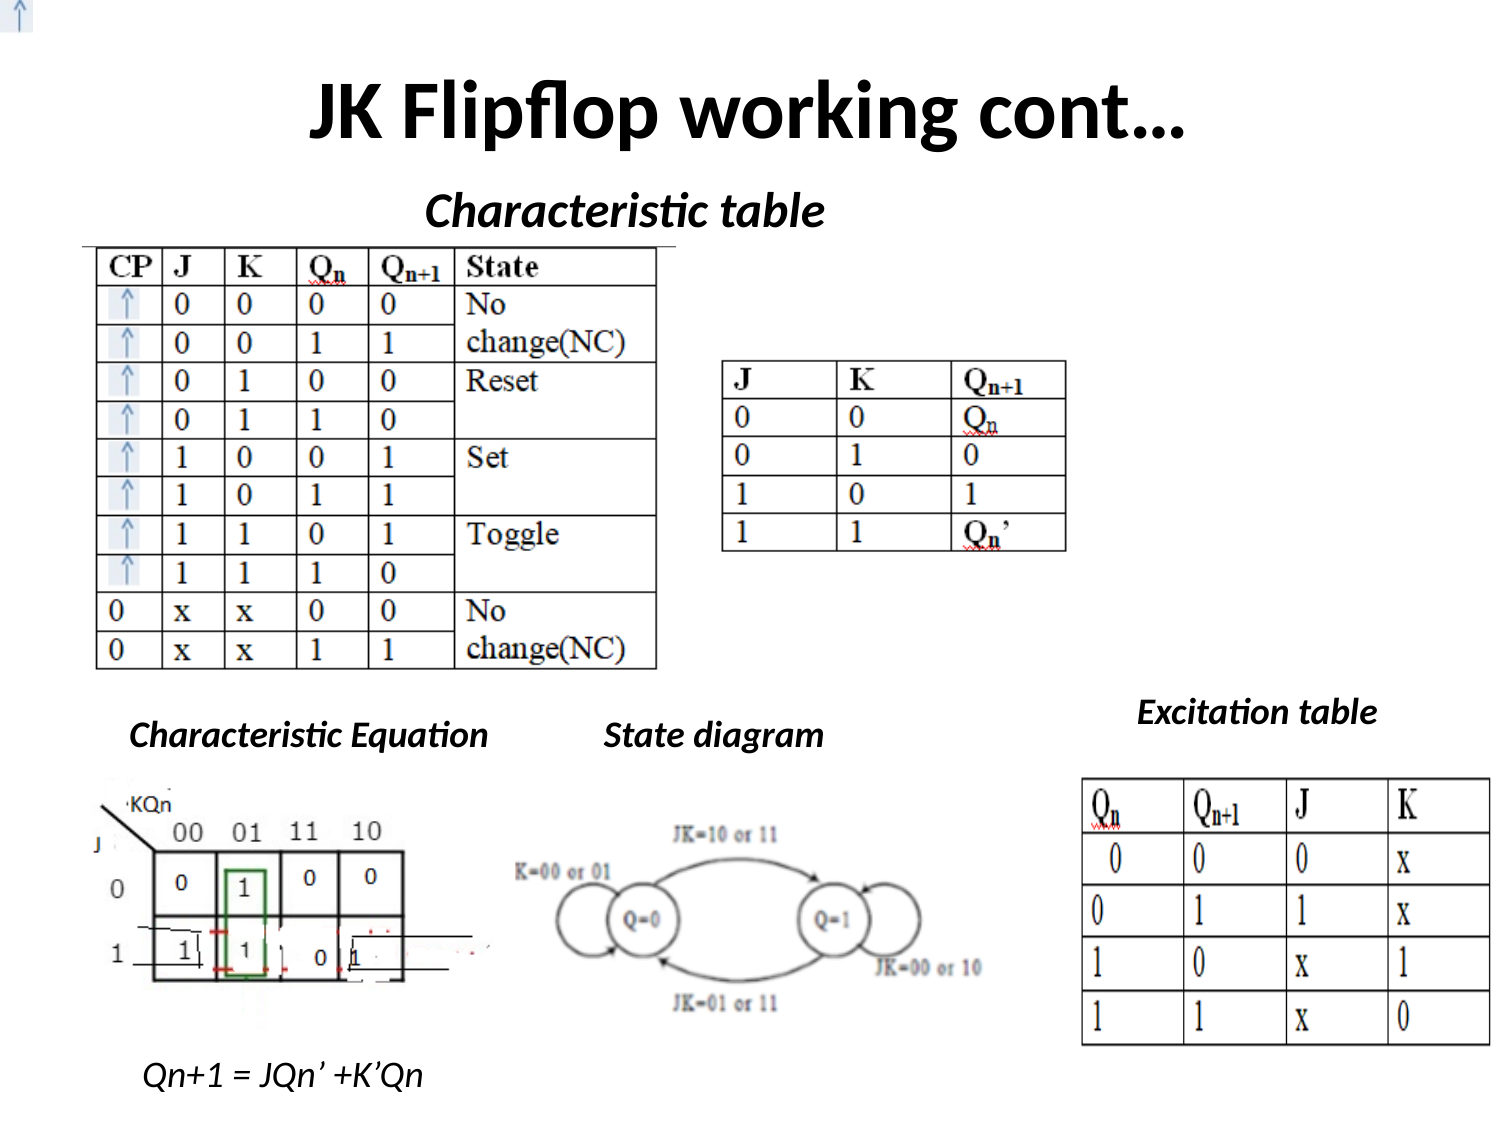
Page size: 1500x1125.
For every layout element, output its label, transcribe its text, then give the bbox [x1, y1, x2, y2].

text_box State diagram [589, 703, 841, 763]
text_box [0, 0, 33, 36]
text_box Characteristic table [410, 170, 926, 246]
picture [81, 246, 676, 698]
title JK Flipflop working cont… [75, 58, 1425, 153]
text_box Characteristic Equation [114, 703, 505, 763]
picture [1078, 761, 1500, 1055]
text_box Qn+1 = JQn’ +K’Qn [127, 1042, 440, 1103]
picture [58, 773, 1020, 1043]
text_box Excitation table [1122, 679, 1394, 740]
picture [714, 351, 1084, 563]
